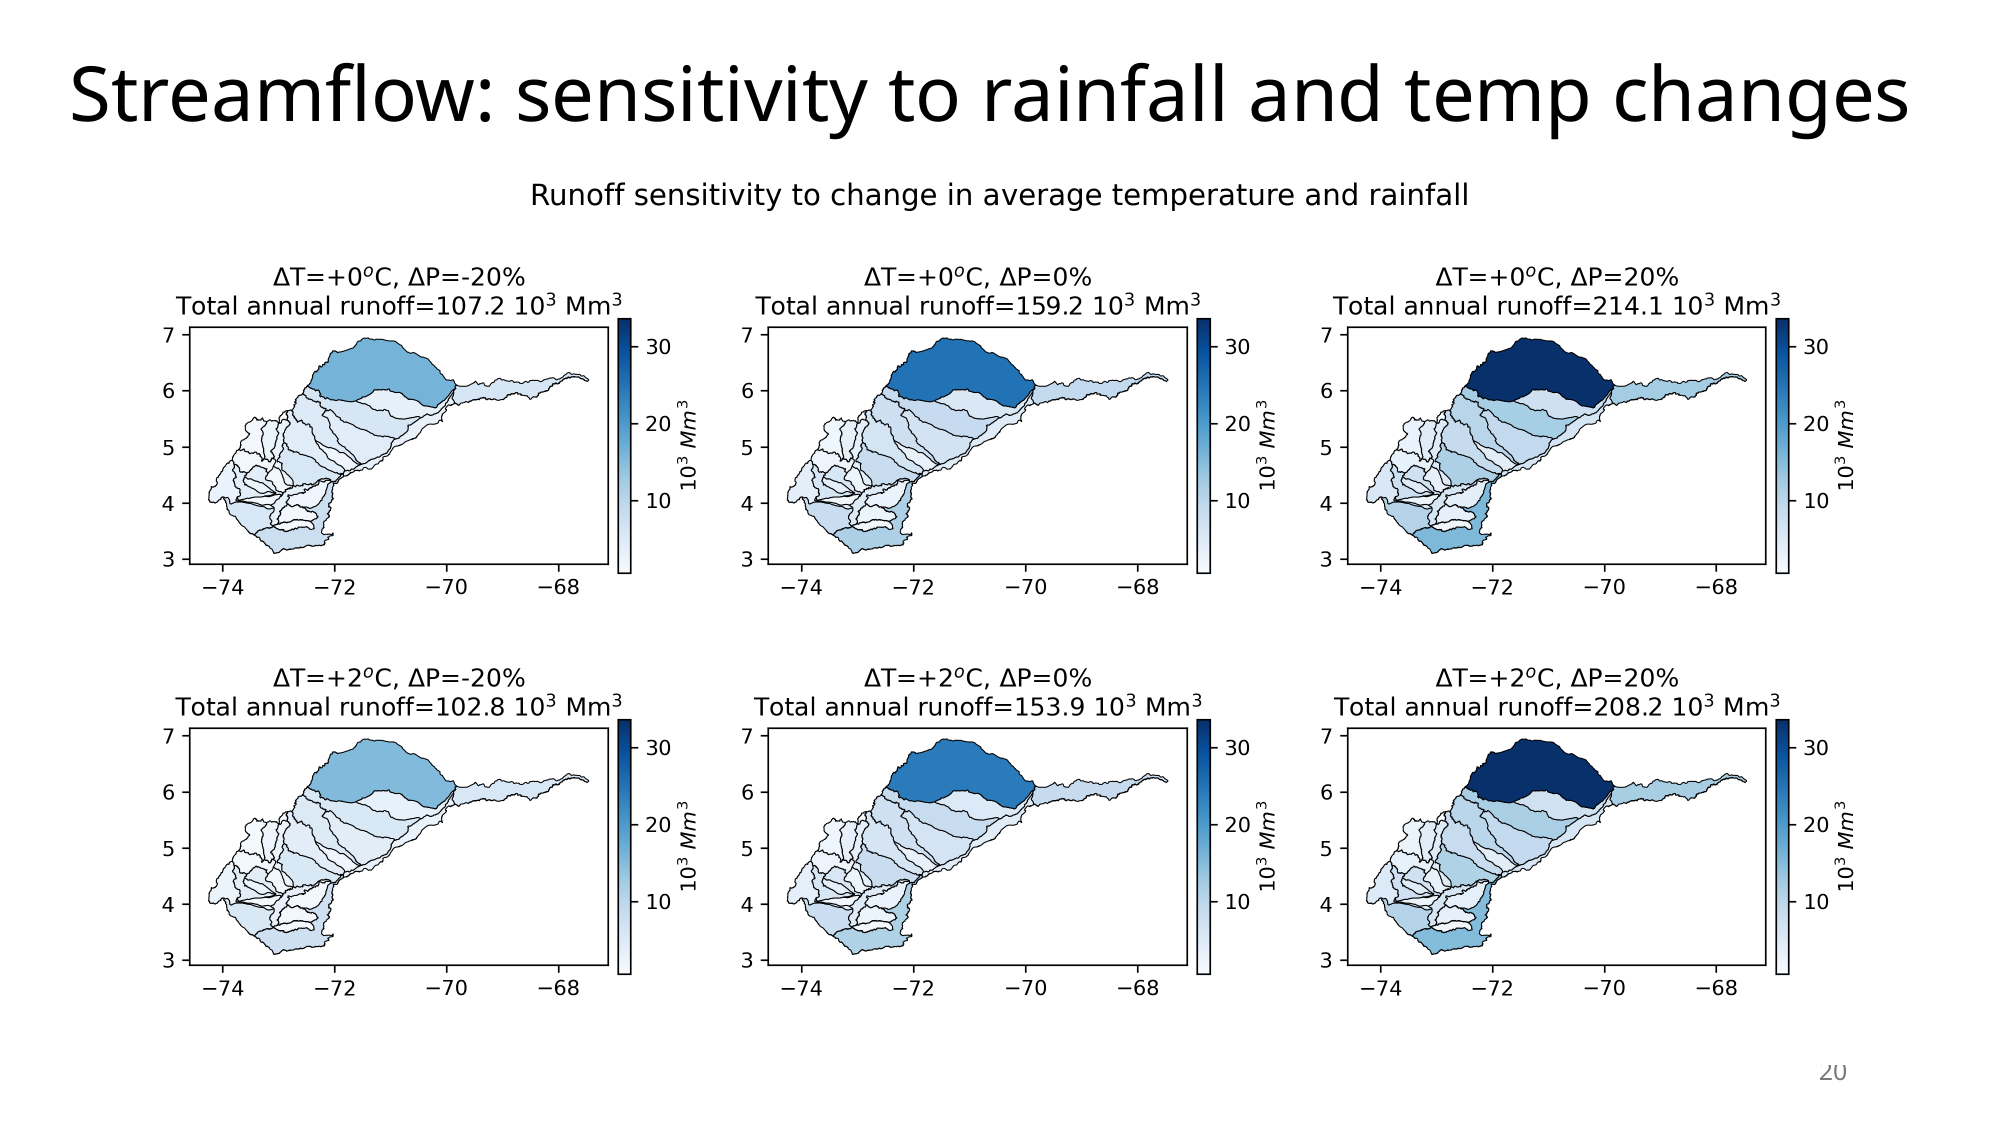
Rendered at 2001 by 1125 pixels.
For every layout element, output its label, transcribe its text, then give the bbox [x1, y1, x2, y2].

title Streamflow: sensitivity to rainfall and temp changes [54, 37, 1946, 157]
slide_number 20 [1412, 1066, 1863, 1103]
picture [99, 164, 1901, 1066]
